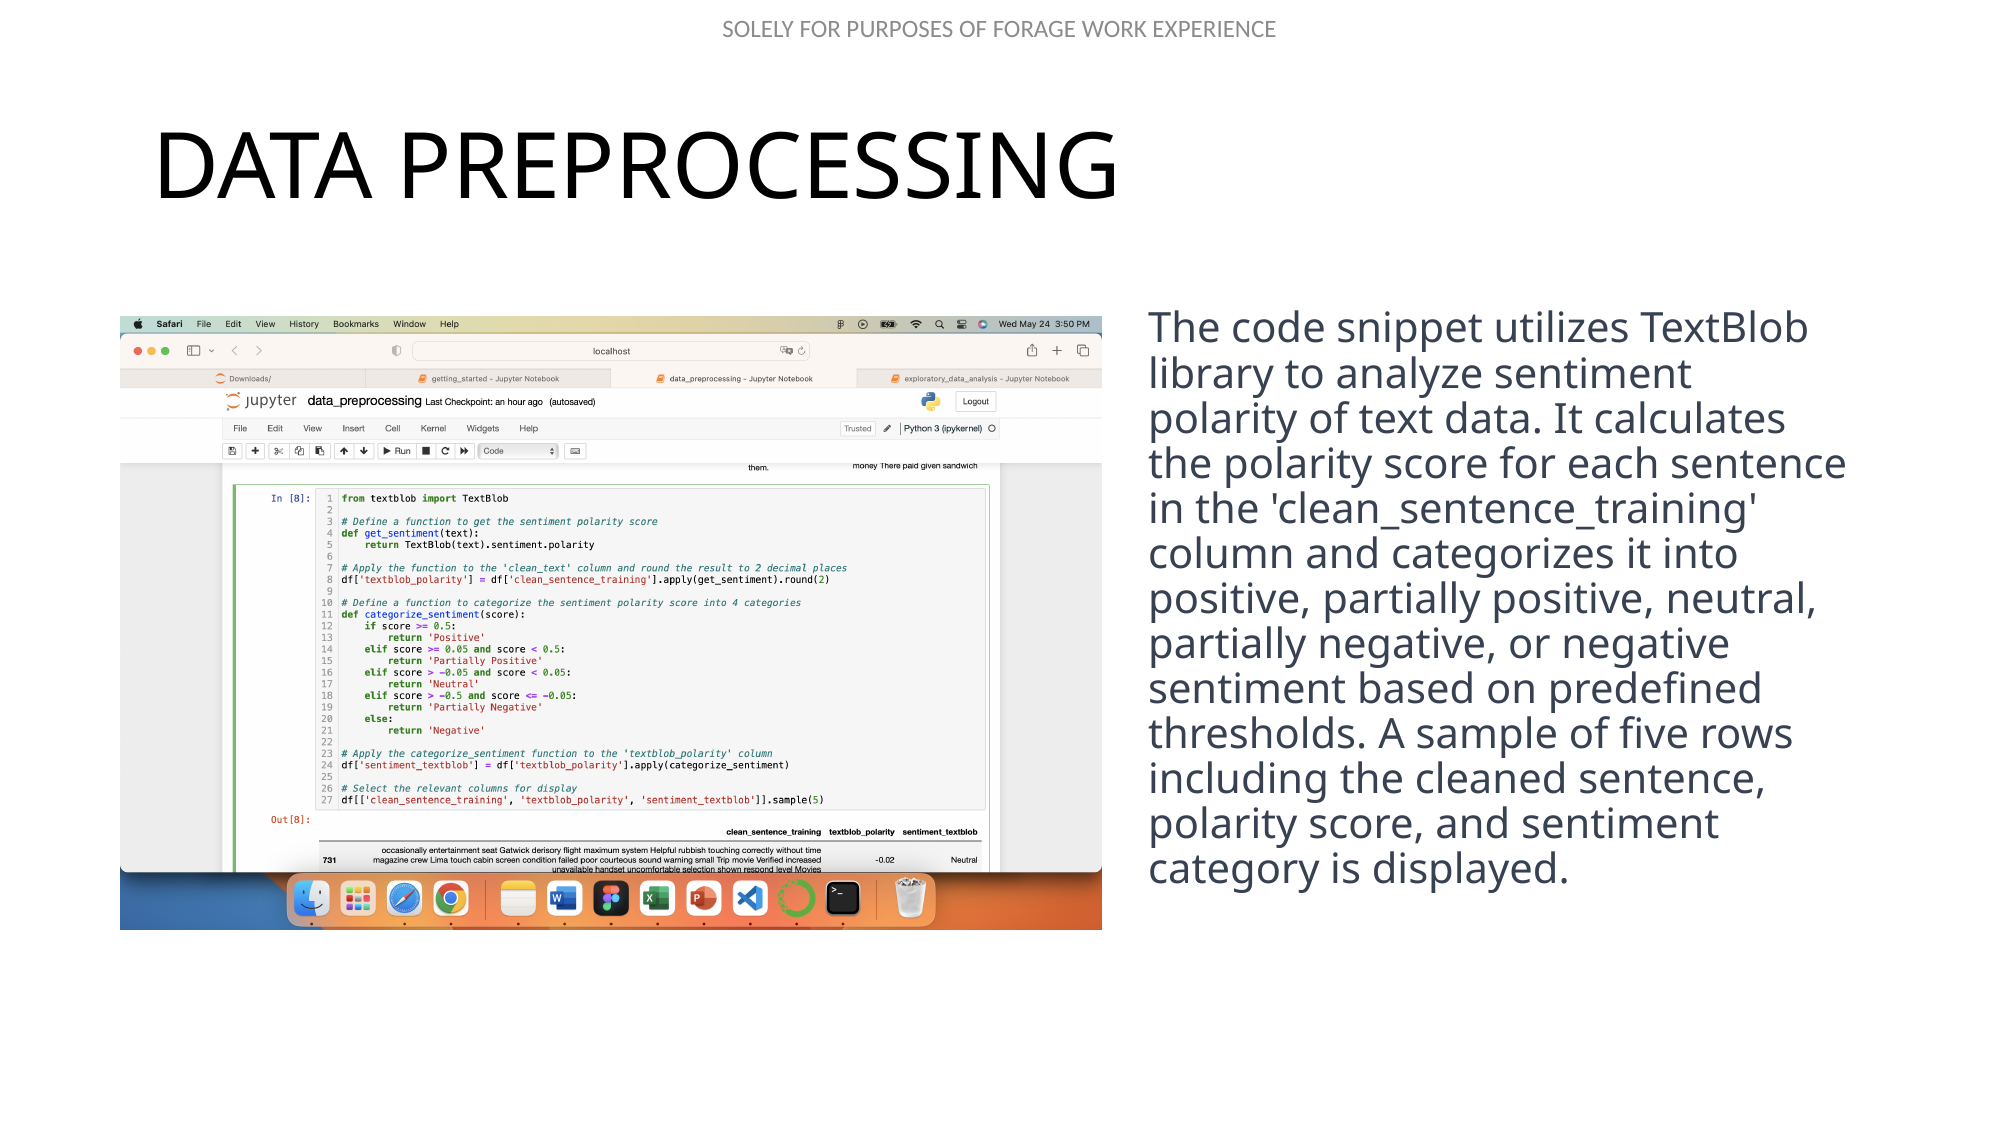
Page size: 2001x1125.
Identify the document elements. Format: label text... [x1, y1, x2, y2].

picture [120, 316, 1102, 930]
title DATA PREPROCESSING [137, 59, 1863, 278]
list The code snippet utilizes TextBlob library to analyze sentiment polarity of text data. It calculates the polarity score for each sentence in the 'clean_sentence_training' column and categorizes it into positive, partially positive, neutral, partially negative, or negative sentiment based on predefined thresholds. A sample of five rows including the cleaned sentence, polarity score, and sentiment category is displayed. [1133, 299, 1863, 1014]
